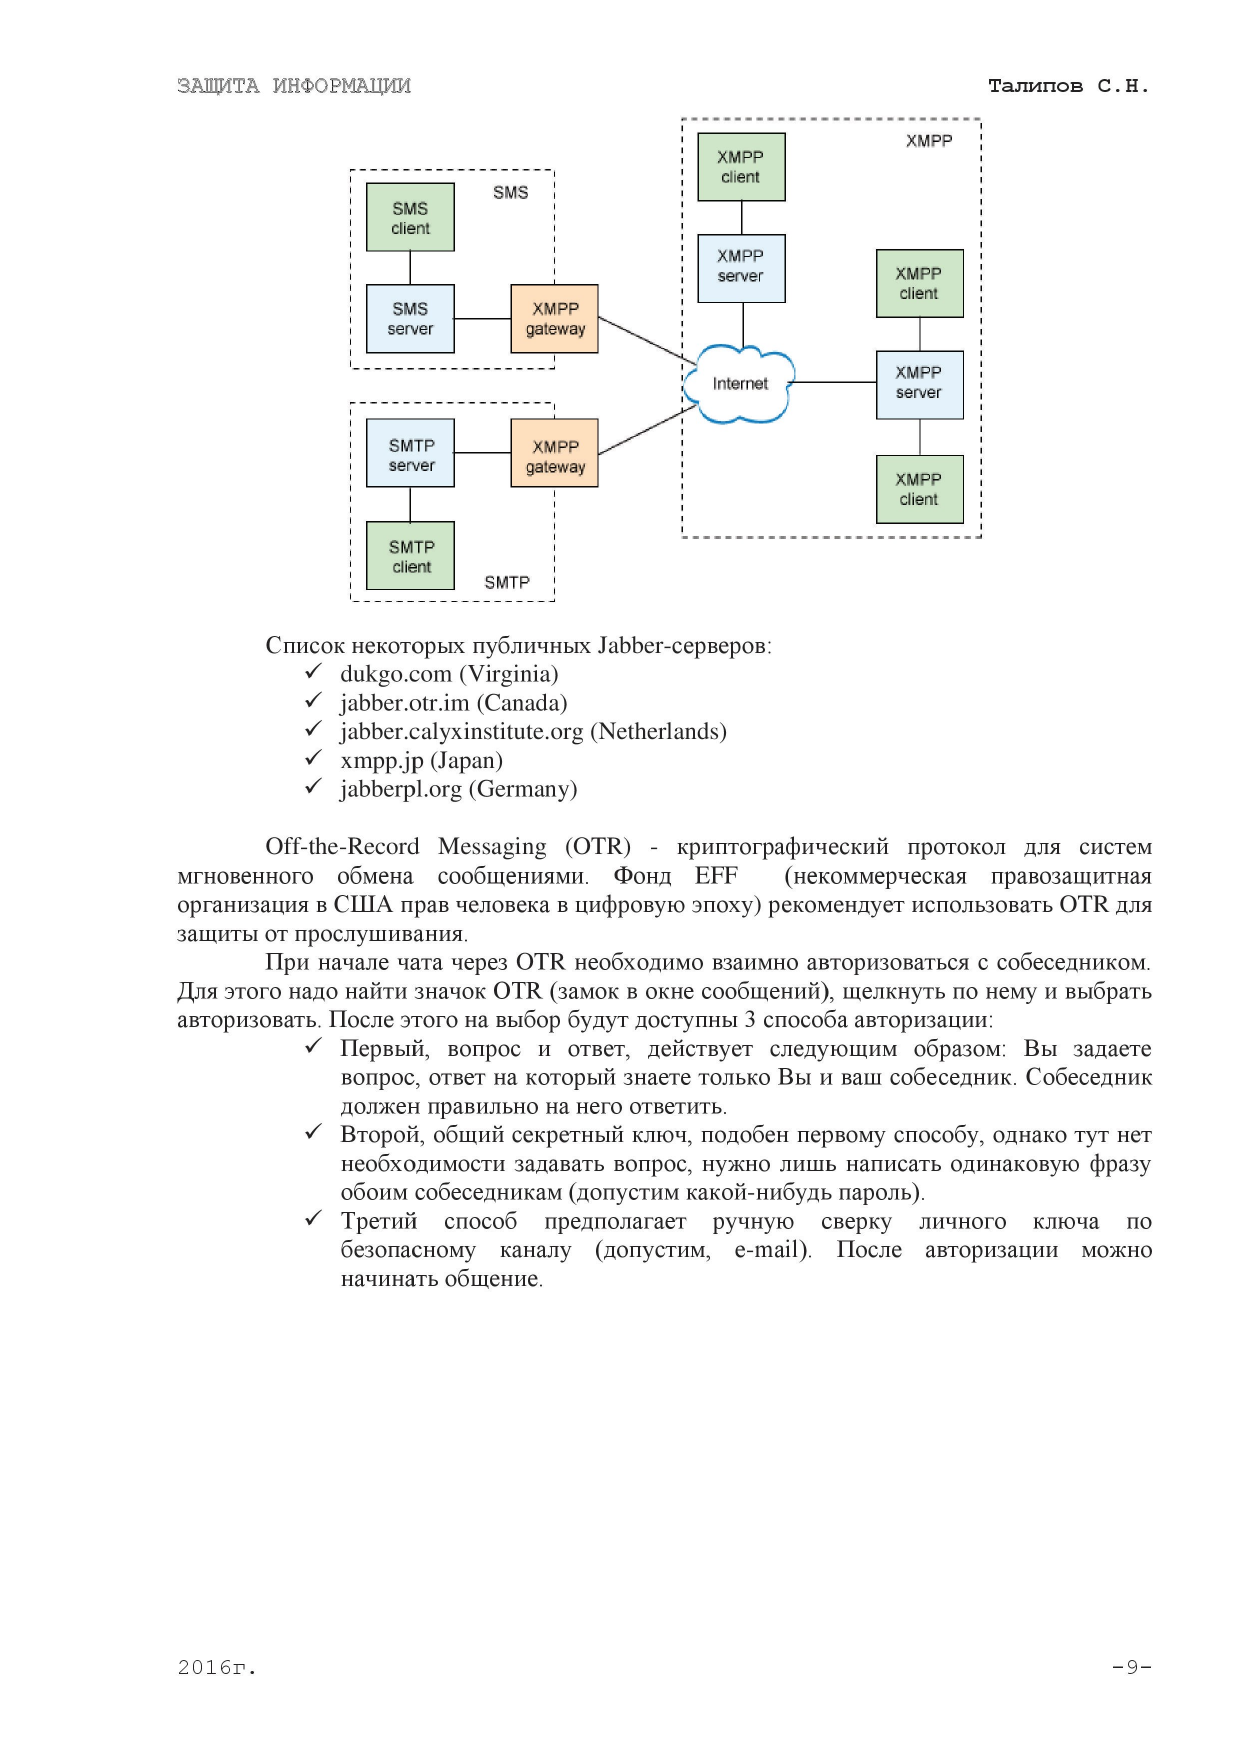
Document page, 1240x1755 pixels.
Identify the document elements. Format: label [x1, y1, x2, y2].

text_box [0, 0, 1240, 1754]
